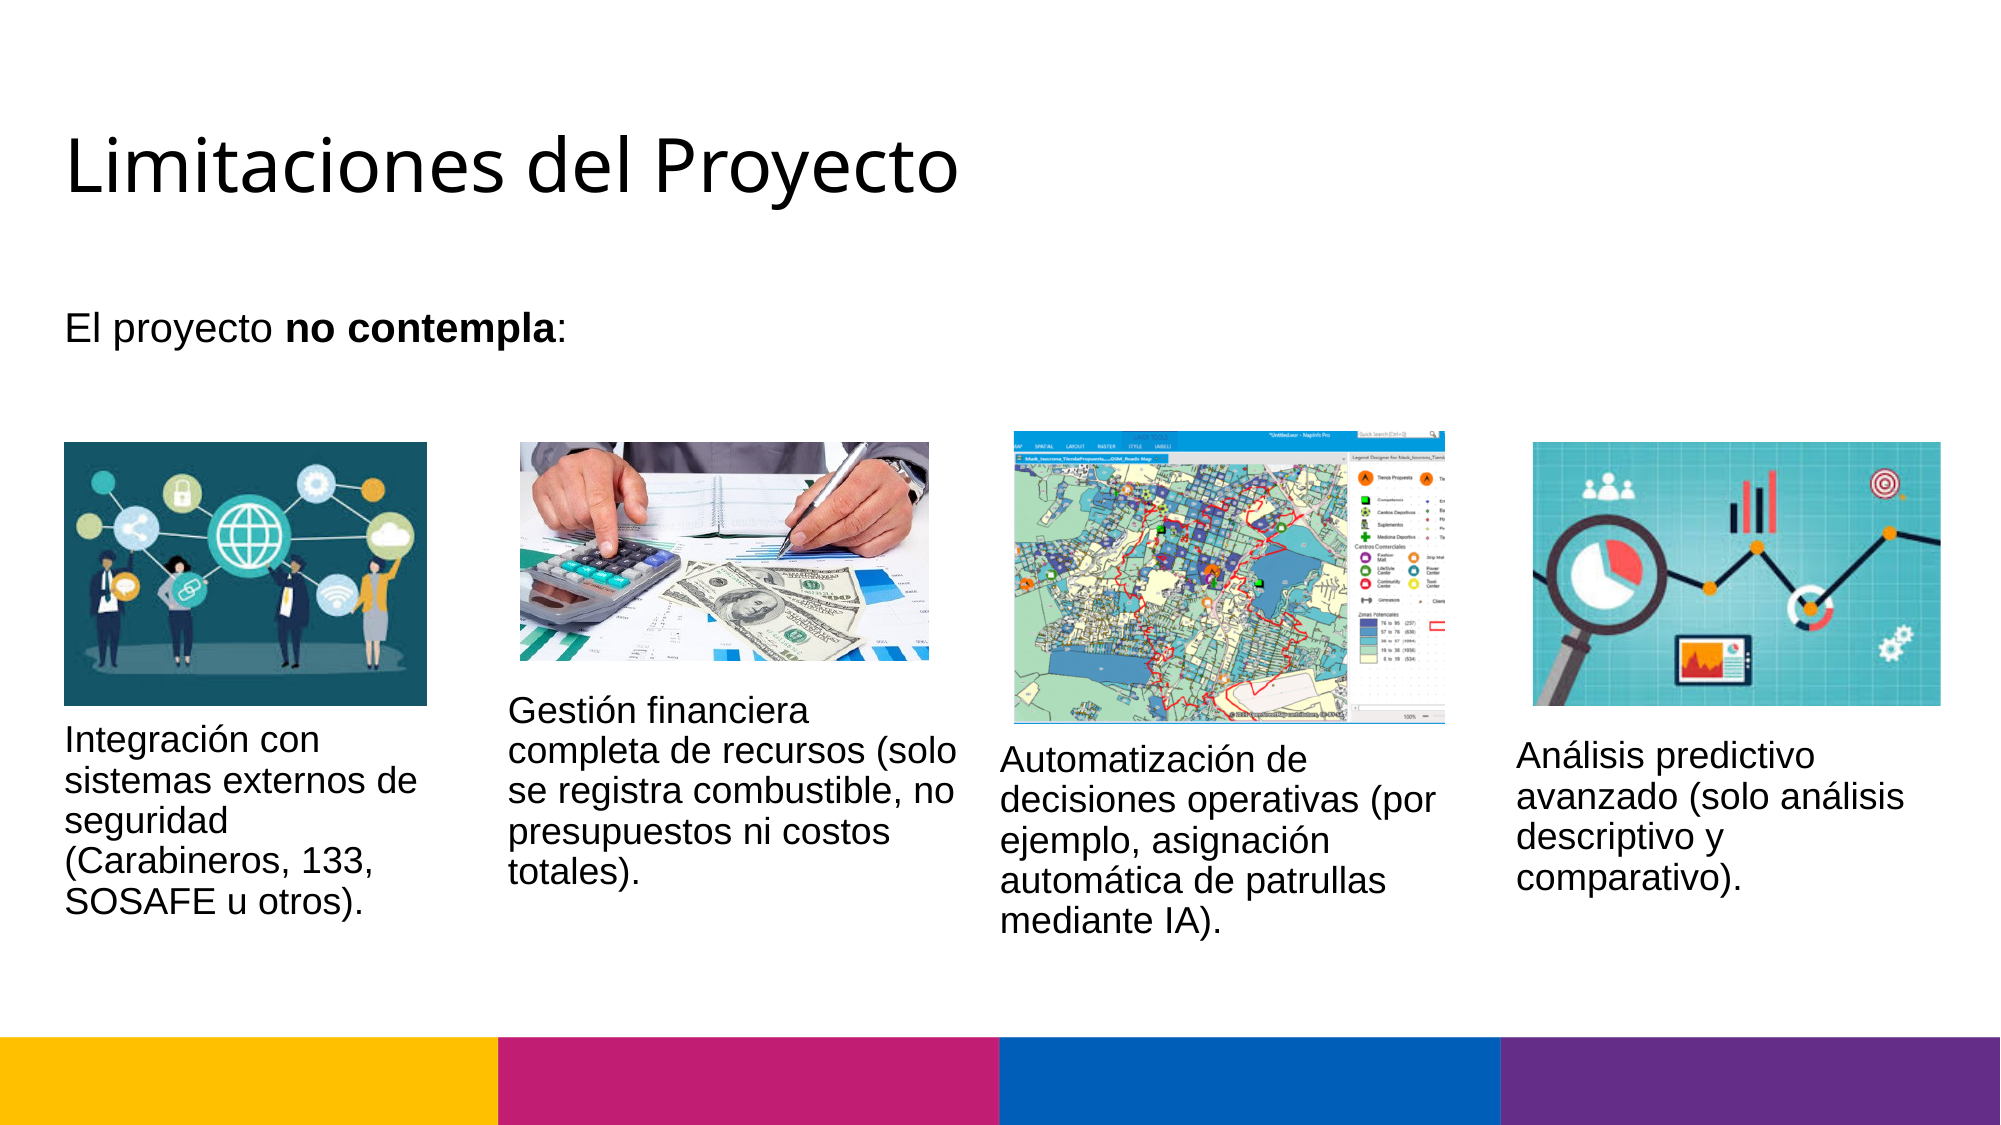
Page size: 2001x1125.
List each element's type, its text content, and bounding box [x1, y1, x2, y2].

picture [1532, 442, 1941, 706]
picture [1013, 452, 1446, 724]
text_box Automatización de decisiones operativas (por ejemplo, asignación automática de patrullas mediante IA). [984, 724, 1477, 957]
text_box Integración con sistemas externos de seguridad (Carabineros, 133, SOSAFE u otros). [49, 705, 444, 938]
title Limitaciones del Proyecto [49, 59, 1775, 278]
text_box Gestión financiera completa de recursos (solo se registra combustible, no presupuestos ni costos totales). [492, 675, 985, 908]
text_box Análisis predictivo avanzado (solo análisis descriptivo y comparativo). [1501, 721, 1941, 914]
list El proyecto no contempla: [49, 299, 1367, 421]
picture [64, 442, 427, 706]
picture [520, 442, 929, 661]
picture [1271, 433, 1297, 437]
picture [1358, 430, 1439, 438]
picture [0, 1036, 2000, 1125]
